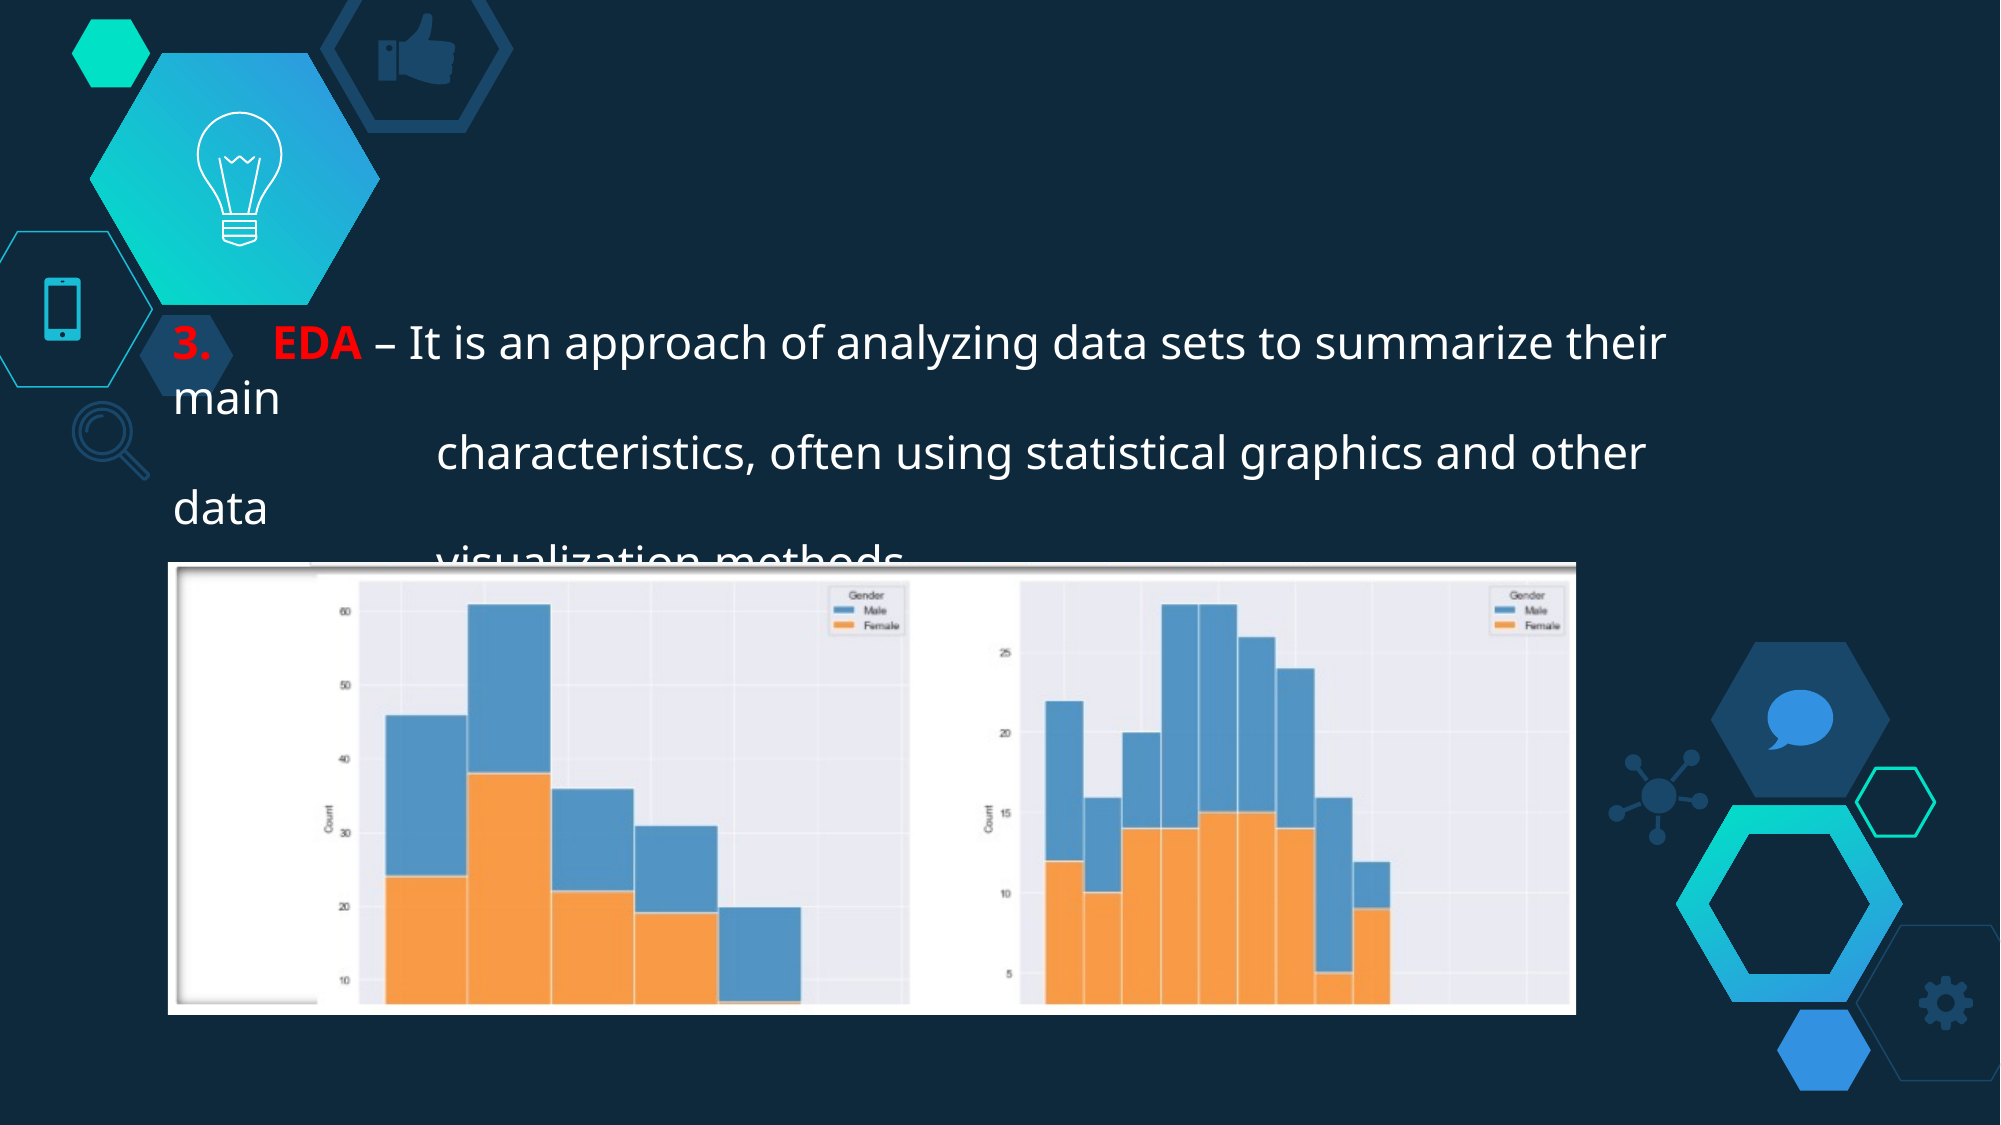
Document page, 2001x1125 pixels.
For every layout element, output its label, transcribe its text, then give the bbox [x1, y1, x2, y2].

list 3. EDA – It is an approach of analyzing data sets to summarize their main characteristics, often using statistical graphics and other data visualization methods. [132, 298, 1718, 1015]
picture [167, 562, 1577, 1015]
